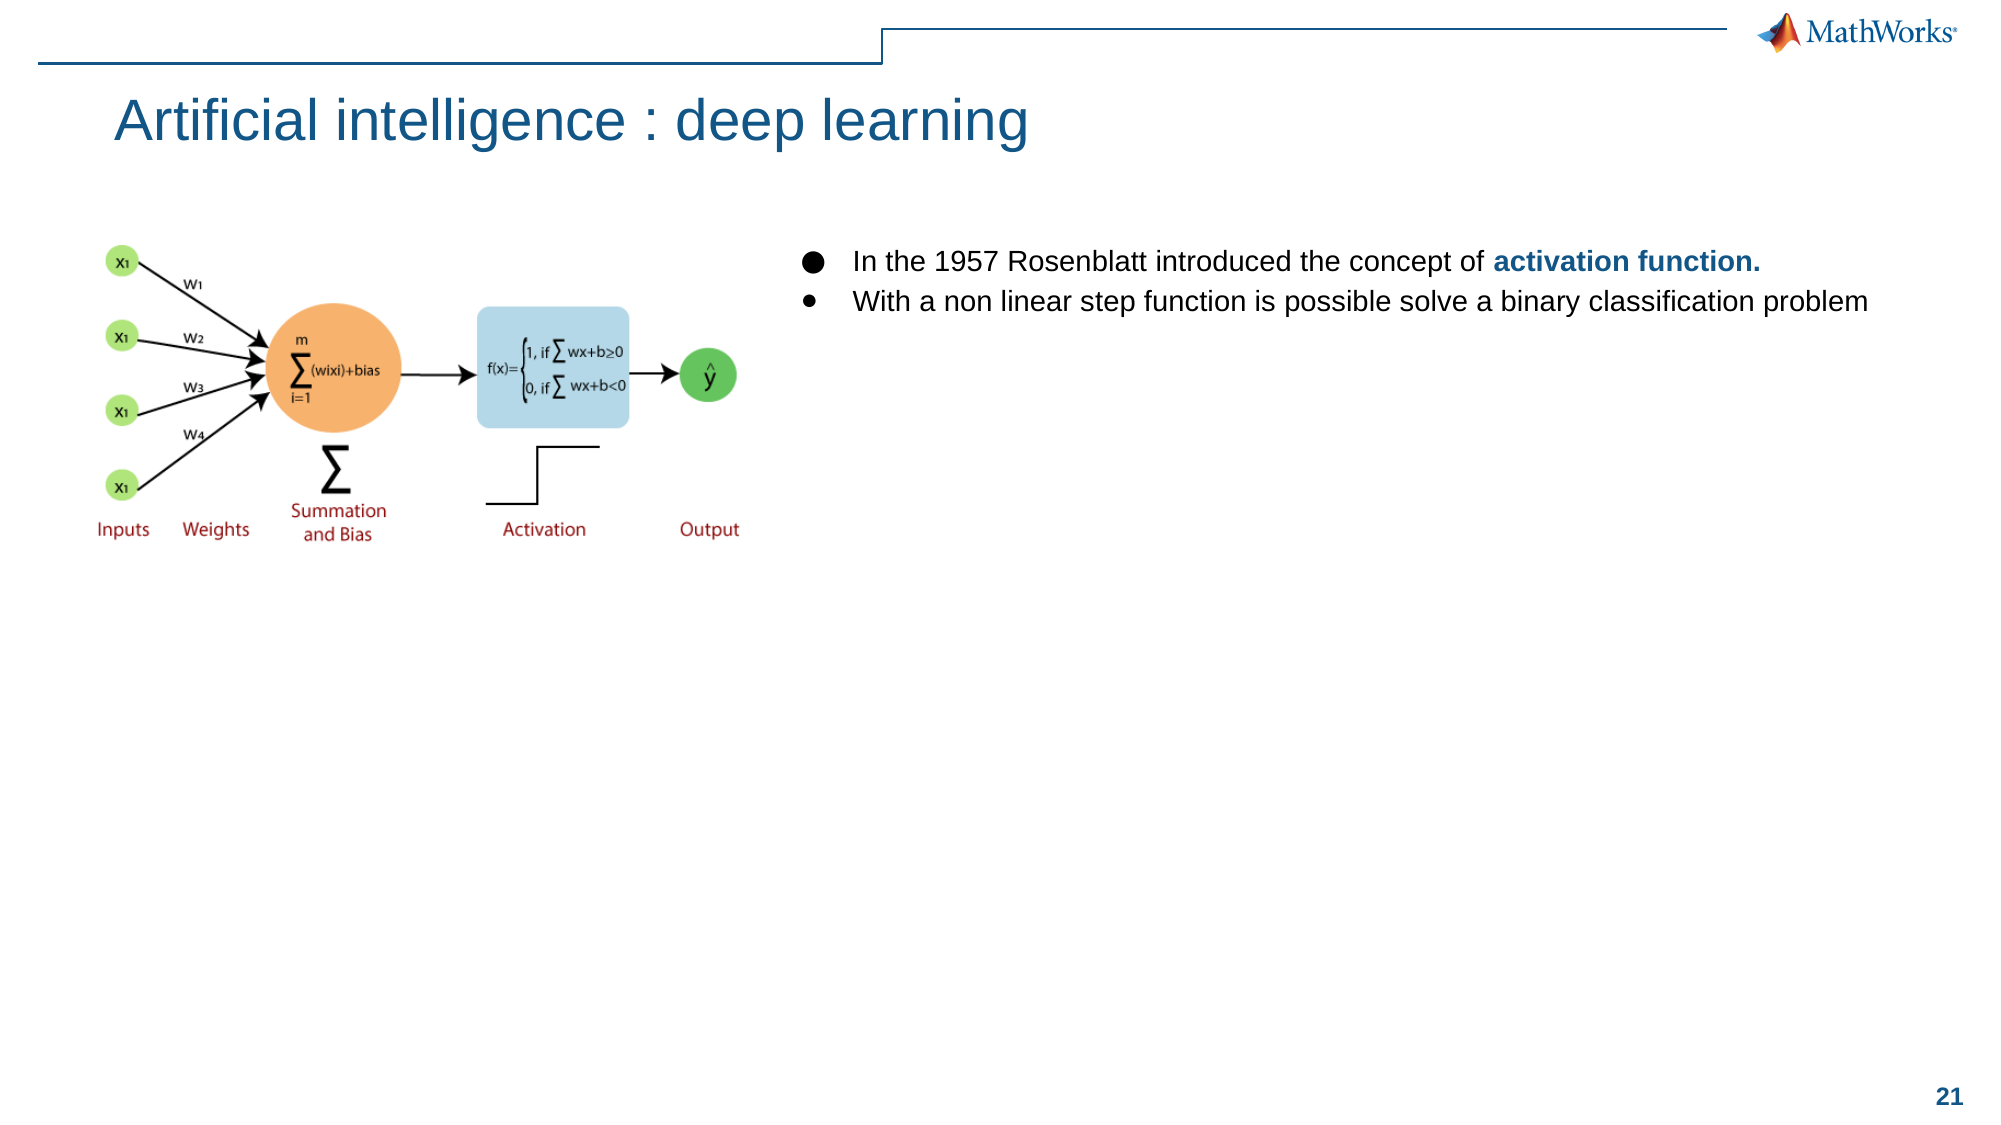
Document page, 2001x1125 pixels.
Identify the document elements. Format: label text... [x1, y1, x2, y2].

text_box Artificial intelligence : deep learning [99, 75, 1867, 221]
picture [1751, 3, 1970, 63]
text_box In the 1957 Rosenblatt introduced the concept of activation function. With a non linear step function is possible solve a binary classification problem [762, 221, 1961, 588]
picture [86, 221, 786, 572]
